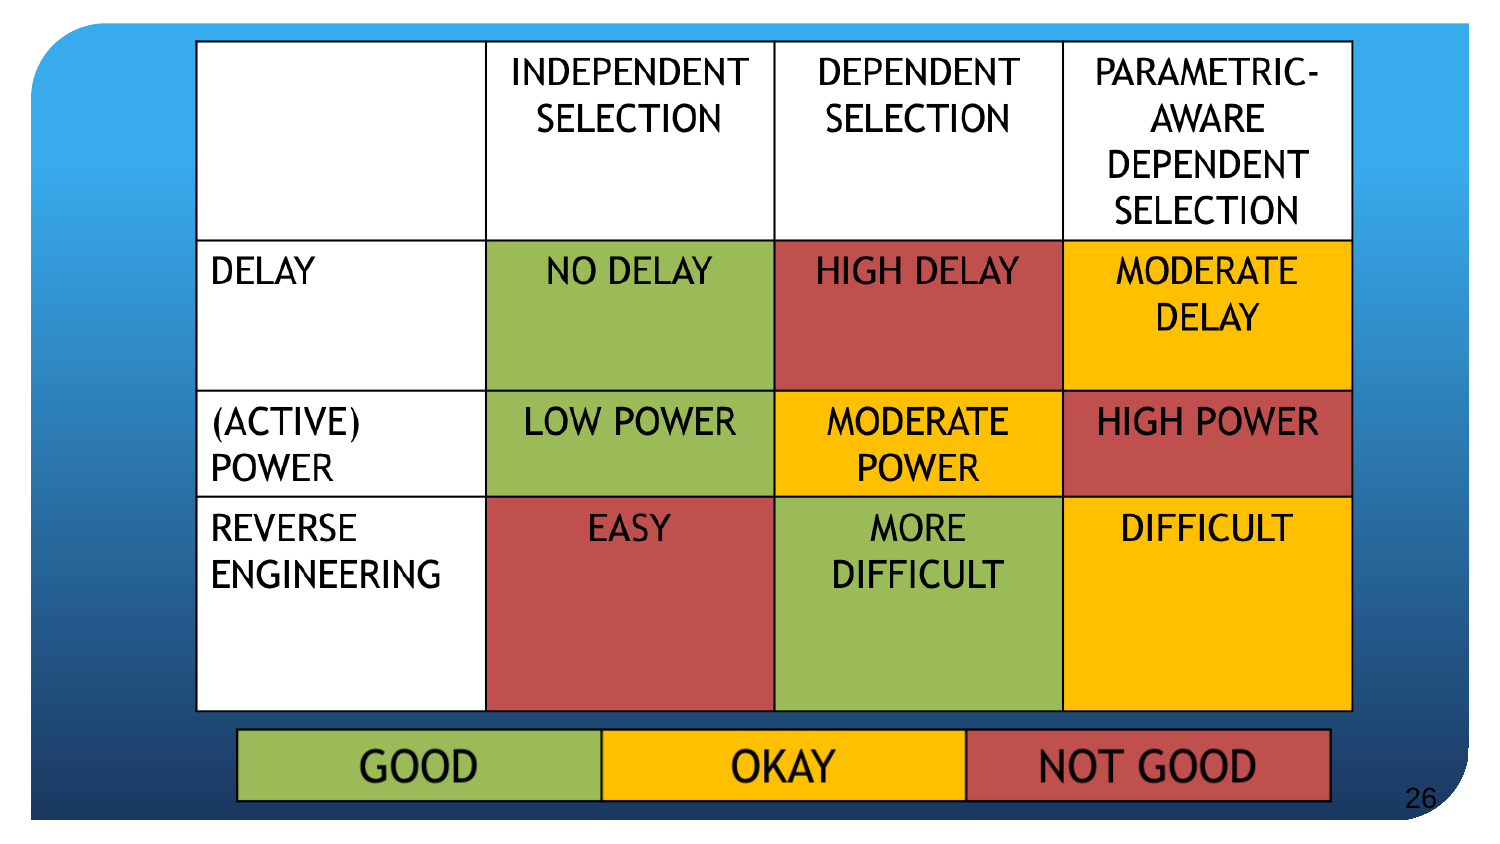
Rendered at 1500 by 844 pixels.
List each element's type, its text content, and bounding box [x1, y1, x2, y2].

slide_number ‹#› [1389, 764, 1480, 830]
picture [194, 35, 1354, 713]
picture [235, 722, 1334, 820]
